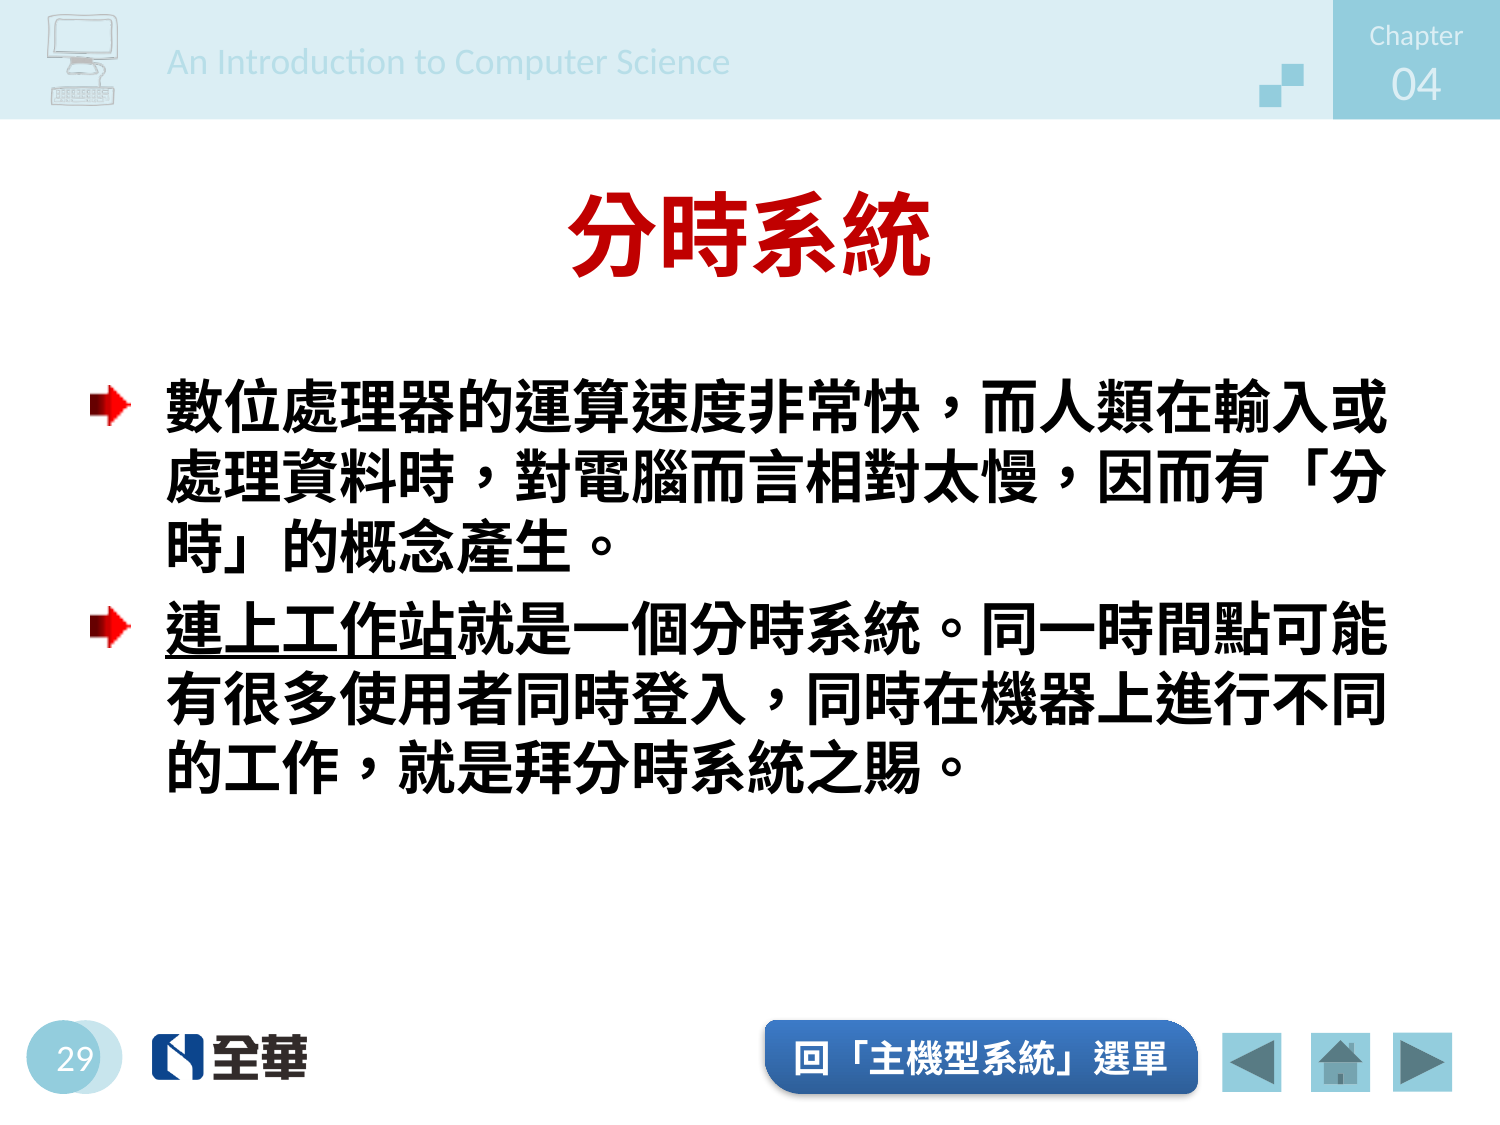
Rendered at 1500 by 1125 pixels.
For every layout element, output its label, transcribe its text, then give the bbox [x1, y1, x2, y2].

picture [90, 385, 131, 426]
list 數位處理器的運算速度非常快，而人類在輸入或處理資料時，對電腦而言相對太慢，因而有「分時」的概念產生。 連上工作站就是一個分時系統。同一時間點可能有很多使用者同時登入，同時在機器上進行不同的工作，就是拜分時系統之賜。 [75, 363, 1425, 1005]
text_box 回「主機型系統」選單 [764, 1020, 1198, 1094]
title 分時系統 [75, 138, 1425, 327]
picture [90, 606, 131, 648]
picture [152, 1034, 307, 1080]
picture [47, 14, 118, 106]
